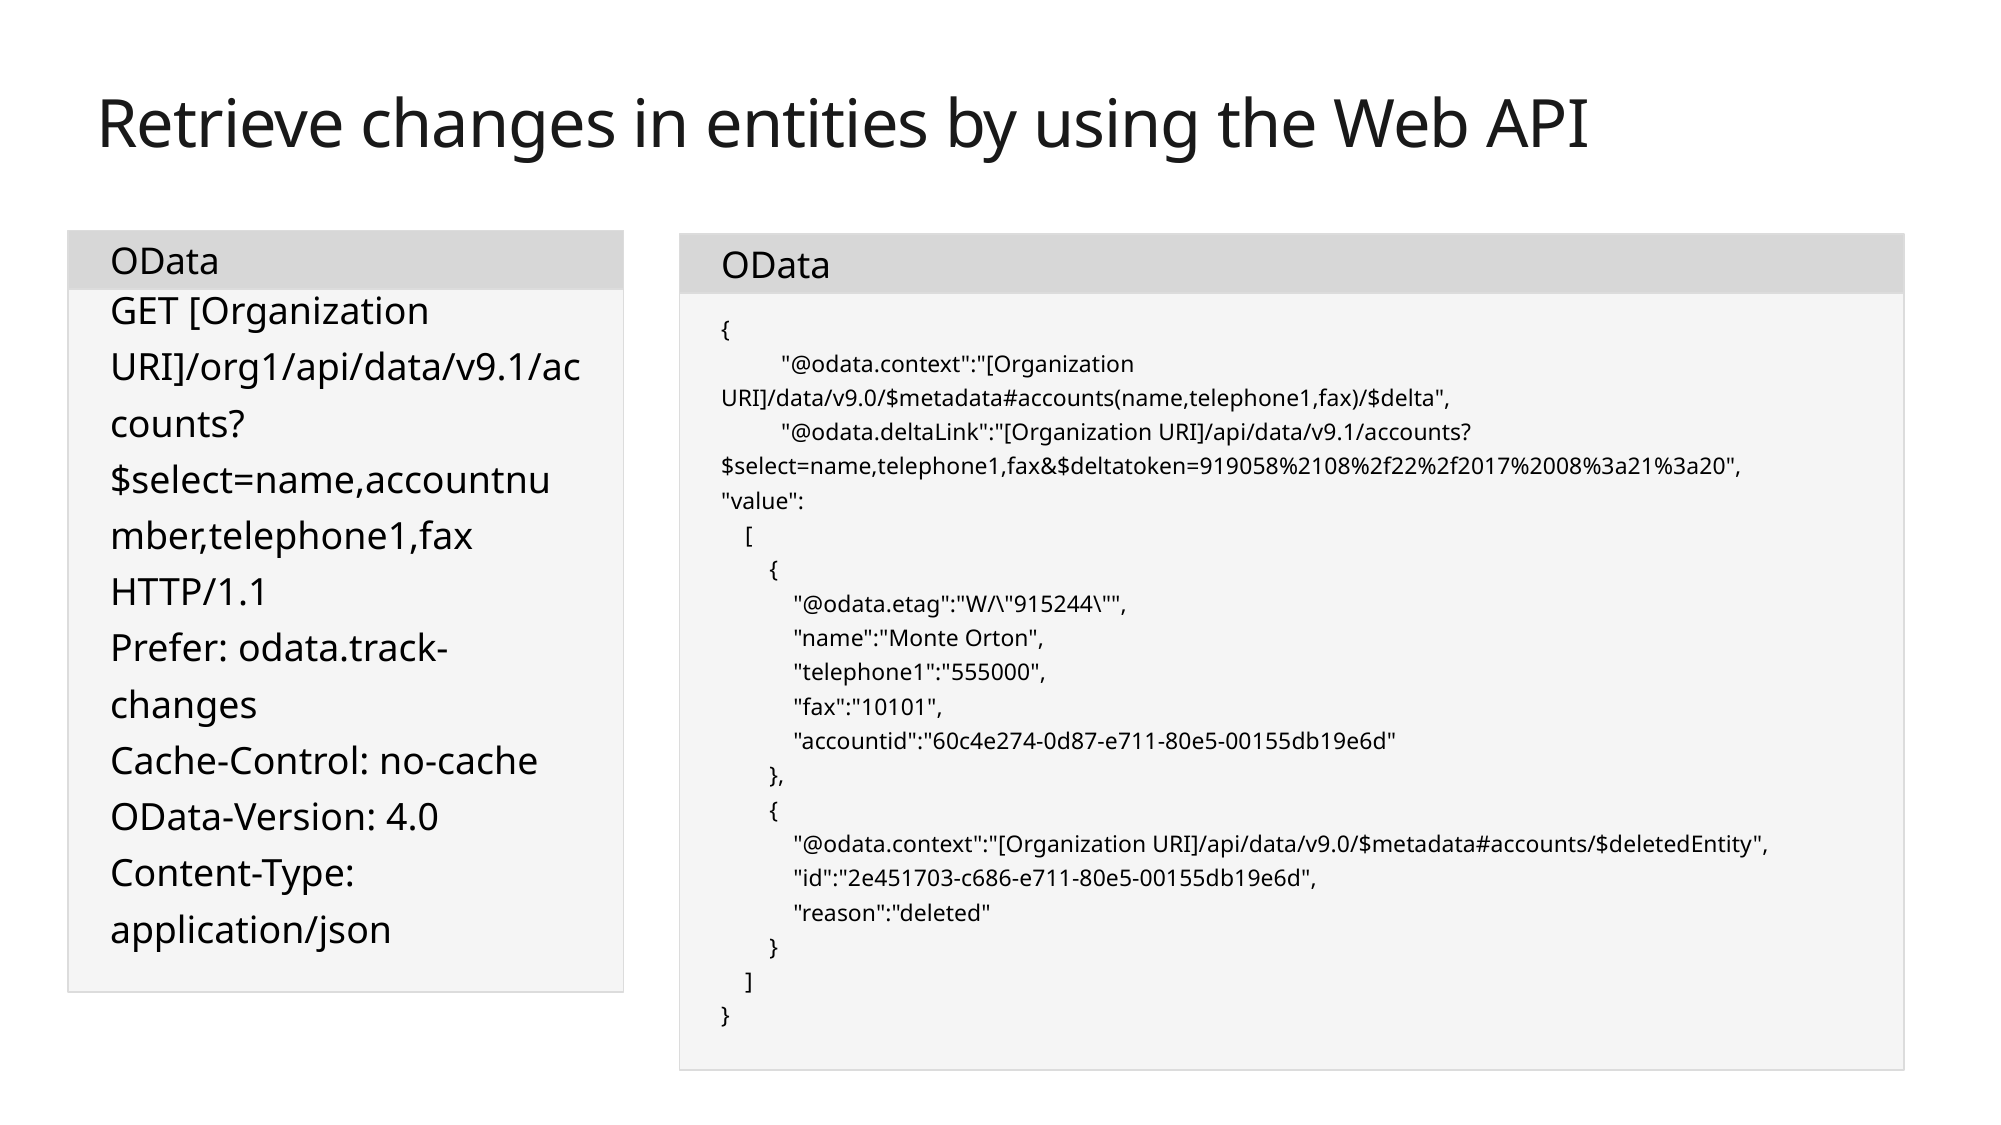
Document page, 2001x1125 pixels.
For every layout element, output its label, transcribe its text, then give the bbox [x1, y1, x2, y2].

text_box GET [Organization URI]/org1/api/data/v9.1/accounts?$select=name,accountnumber,telephone1,fax HTTP/1.1 Prefer: odata.track-changes Cache-Control: no-cache OData-Version: 4.0 Content-Type: application/json [67, 290, 624, 993]
title Retrieve changes in entities by using the Web API [96, 75, 1904, 165]
text_box { "@odata.context":"[Organization URI]/data/v9.0/$metadata#accounts(name,telephone1,fax)/$delta", "@odata.deltaLink":"[Organization URI]/api/data/v9.1/accounts?$select=name,telephone1,fax&$deltatoken=919058%2108%2f22%2f2017%2008%3a21%3a20", "value": [ { "@odata.etag":"W/\"915244\"", "name":"Monte Orton", "telephone1":"555000", "fax":"10101", "accountid":"60c4e274-0d87-e711-80e5-00155db19e6d" }, { "@odata.context":"[Organization URI]/api/data/v9.0/$metadata#accounts/$deletedEntity", "id":"2e451703-c686-e711-80e5-00155db19e6d", "reason":"deleted" } ] } [679, 294, 1905, 1071]
text_box OData [679, 233, 1905, 294]
text_box OData [67, 230, 624, 290]
